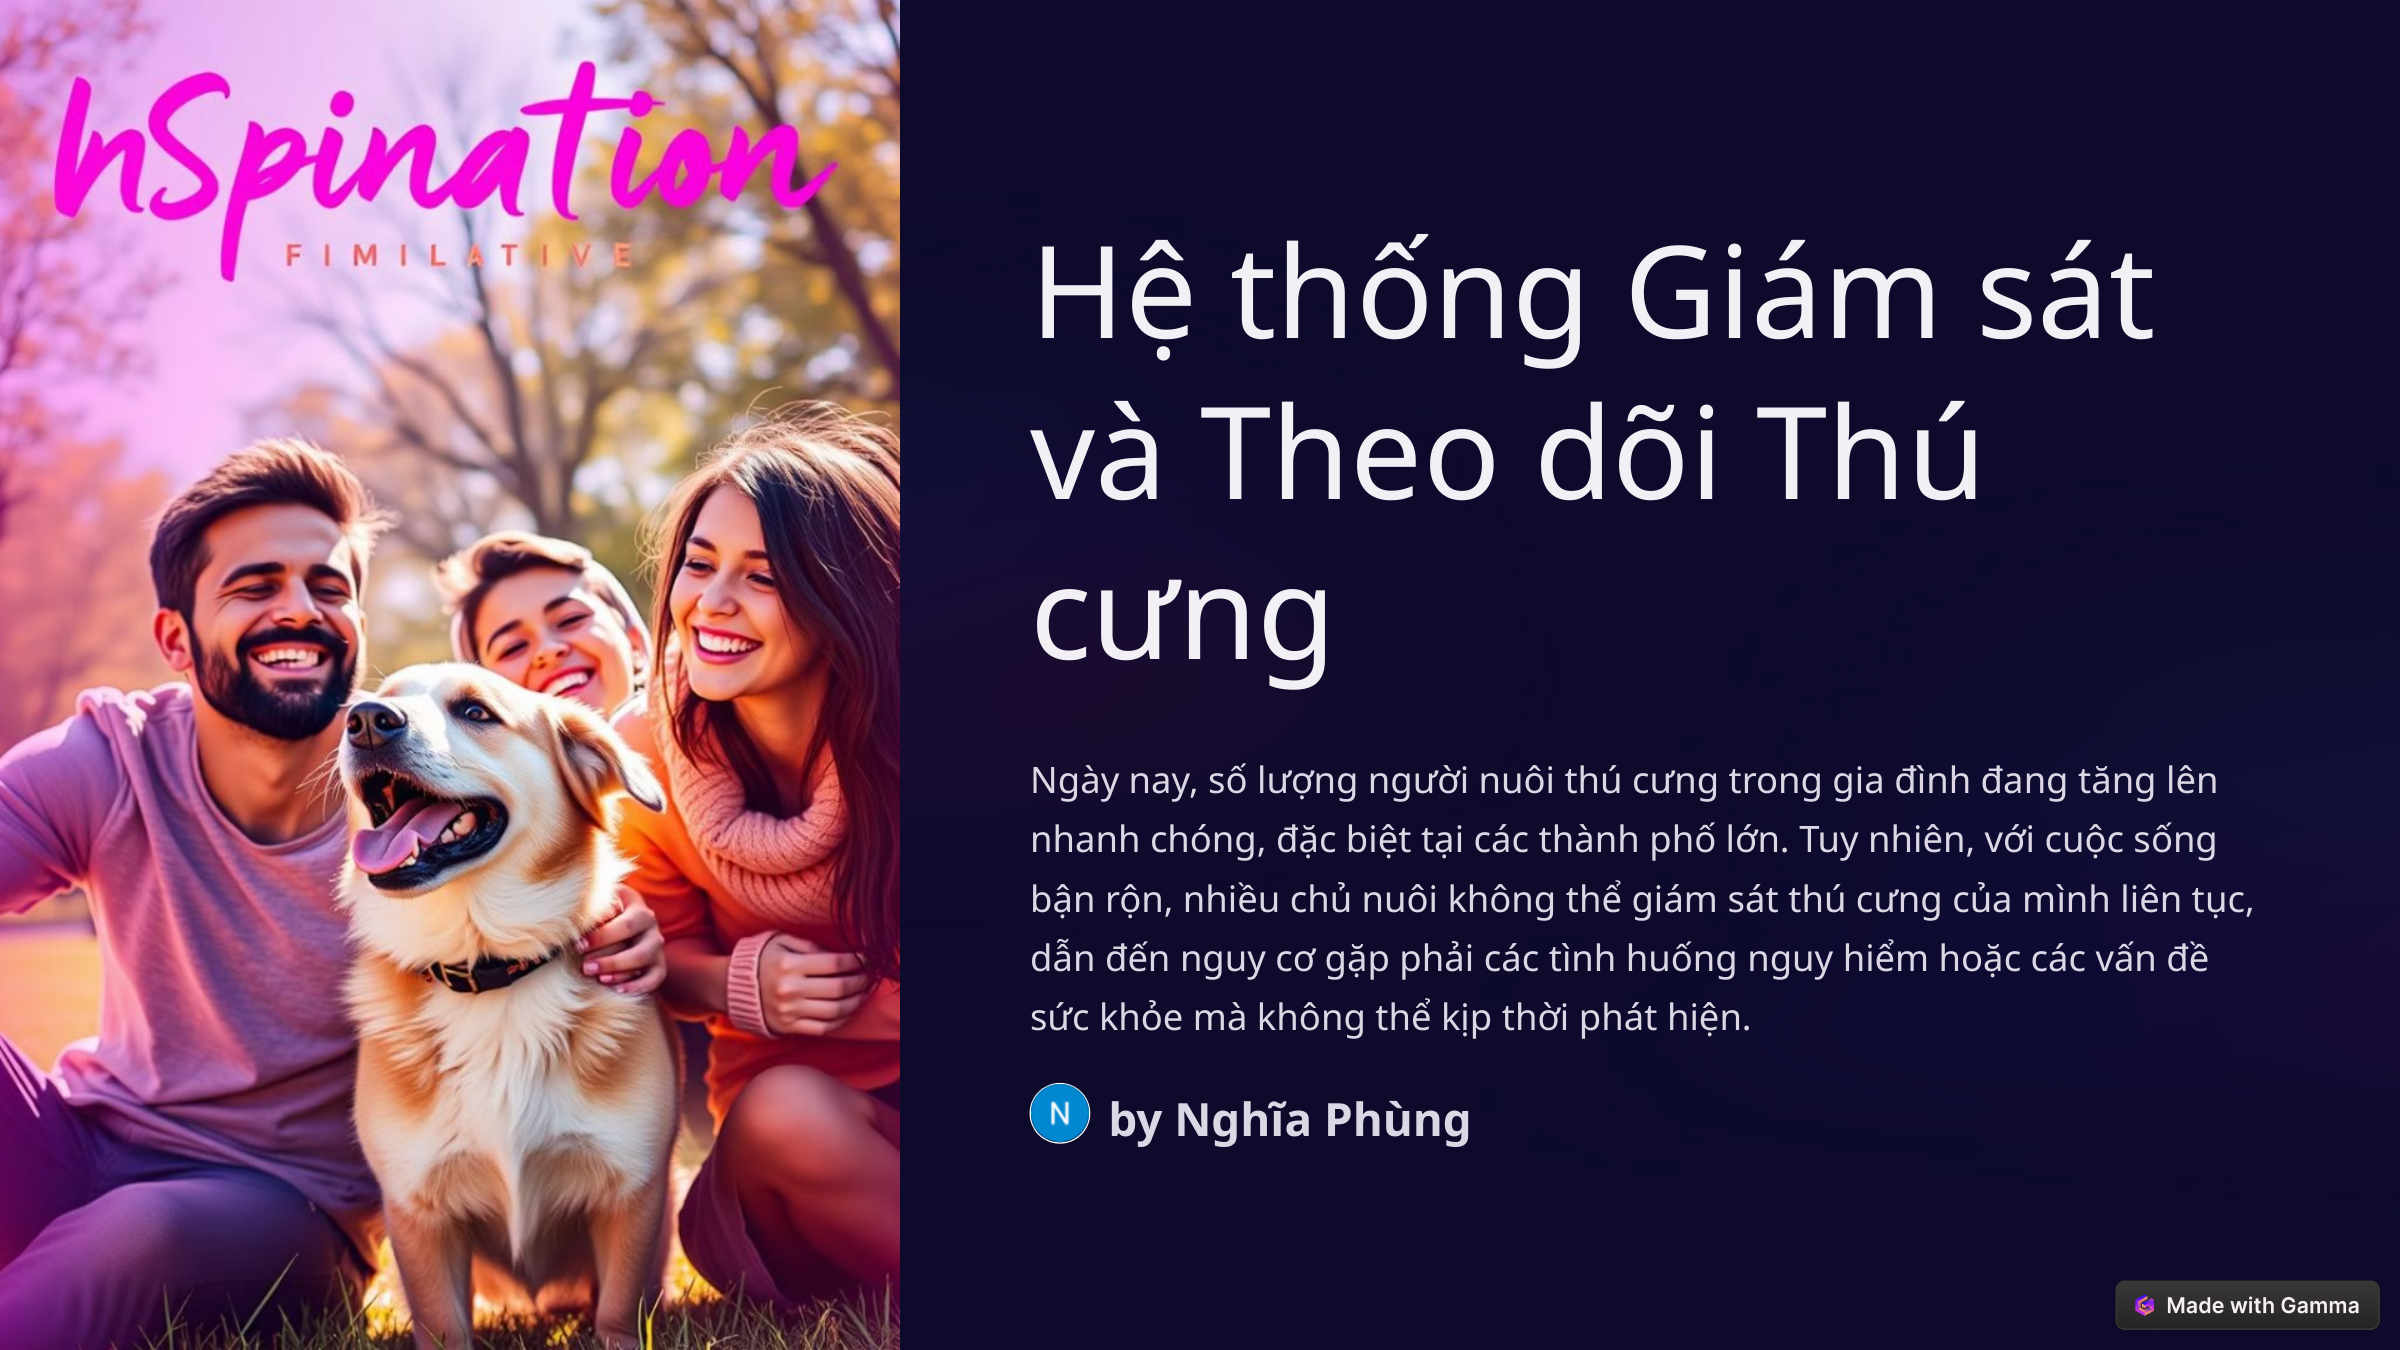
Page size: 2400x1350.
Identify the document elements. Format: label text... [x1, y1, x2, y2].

text_box by Nghĩa Phùng [1108, 1080, 1439, 1146]
picture [2106, 1271, 2389, 1339]
text_box Ngày nay, số lượng người nuôi thú cưng trong gia đình đang tăng lên nhanh chóng, đặc biệt tại các thành phố lớn. Tuy nhiên, với cuộc sống bận rộn, nhiều chủ nuôi không thể giám sát thú cưng của mình liên tục, dẫn đến nguy cơ gặp phải các tình huống nguy hiểm hoặc các vấn đề sức khỏe mà không thể kịp thời phát hiện. [1030, 741, 2270, 1039]
text_box Hệ thống Giám sát và Theo dõi Thú cưng [1030, 204, 2270, 686]
picture [0, 0, 900, 1350]
picture [1031, 1084, 1089, 1142]
